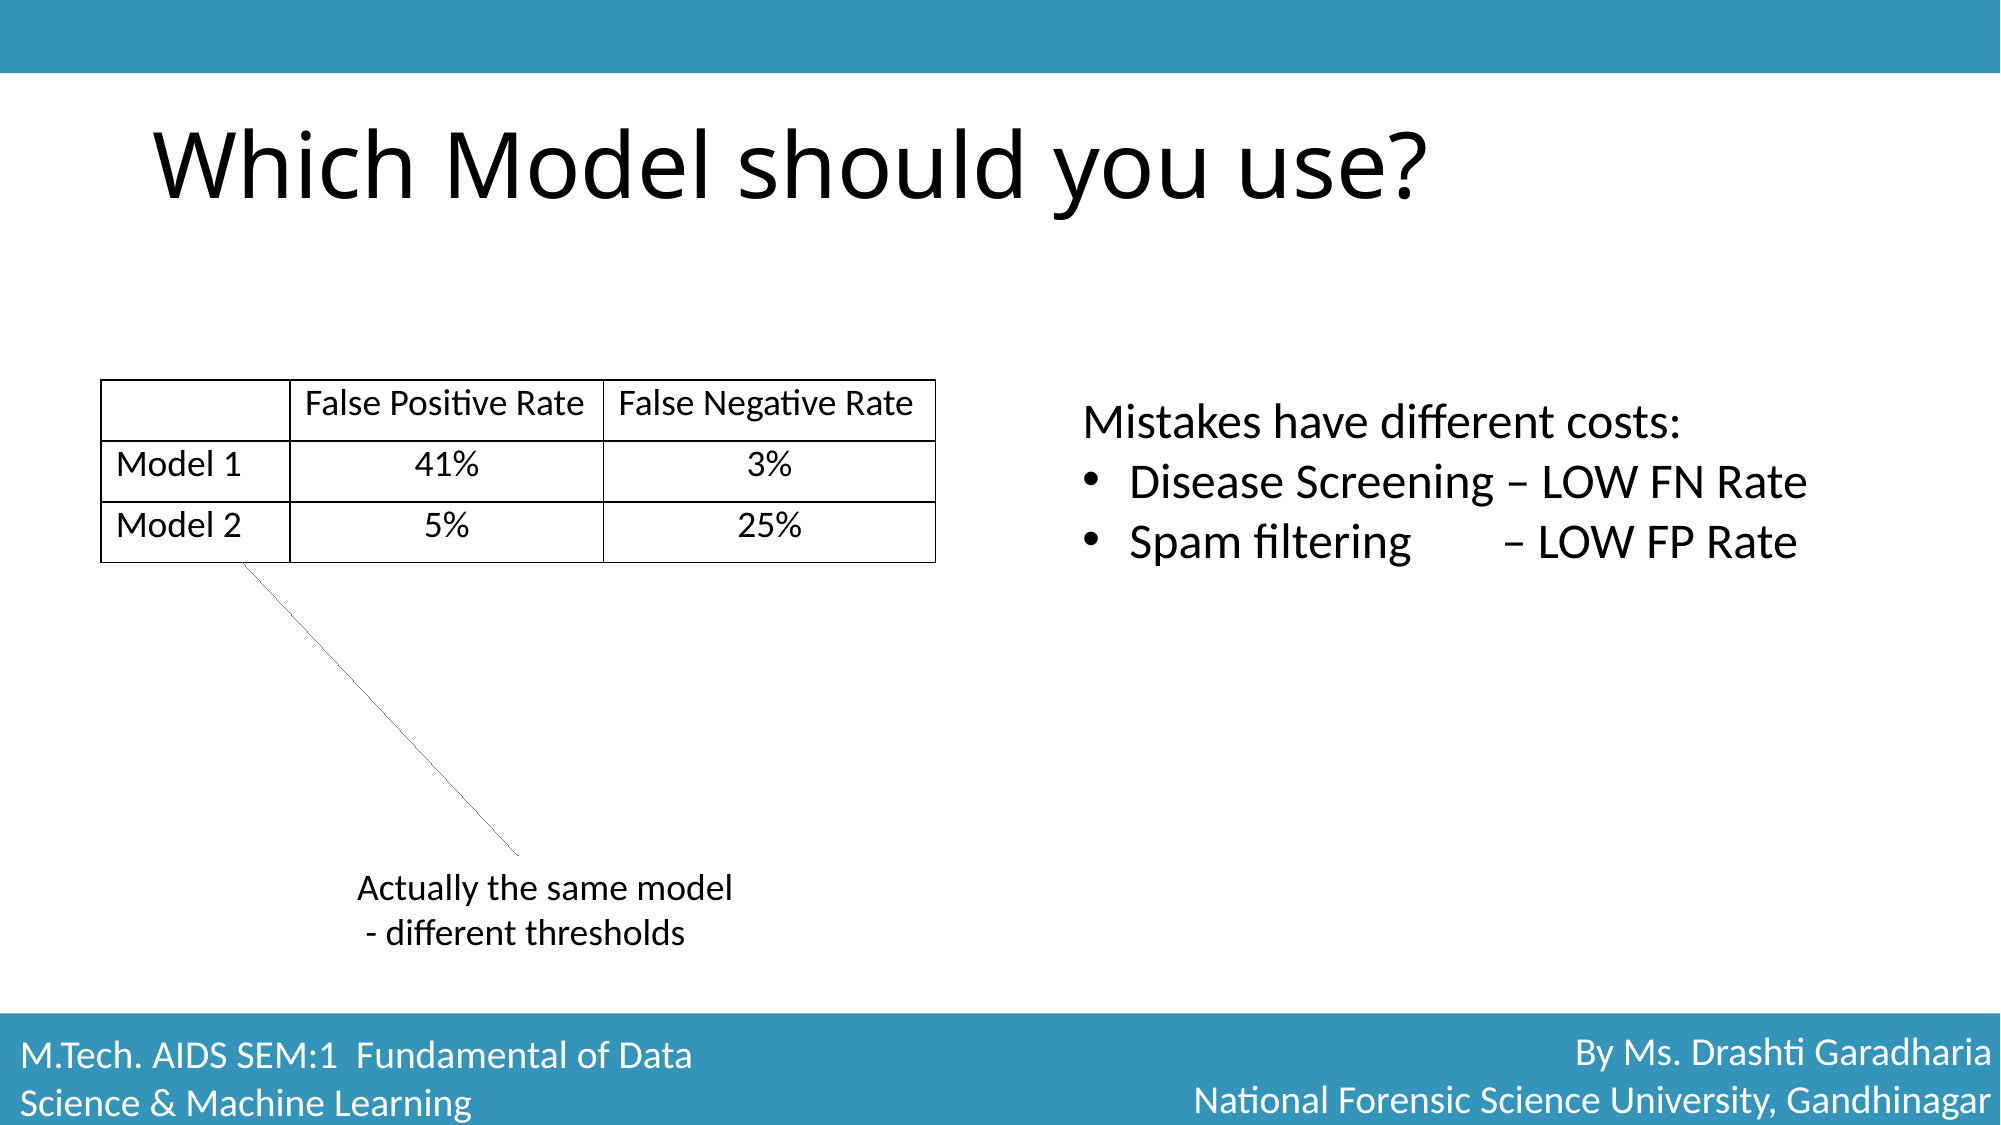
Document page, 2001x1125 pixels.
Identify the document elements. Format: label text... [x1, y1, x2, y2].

title Which Model should you use? [137, 59, 1863, 278]
table_cell 3% [604, 442, 935, 501]
text_box Actually the same model - different thresholds [342, 855, 792, 961]
table_cell 25% [604, 503, 935, 562]
table_cell Model 2 [102, 503, 289, 562]
text_box Mistakes have different costs: Disease Screening – LOW FN Rate Spam filtering – LOW FP Rate [1067, 380, 1824, 696]
table_cell 5% [291, 503, 603, 562]
table_header False Positive Rate [291, 381, 603, 440]
table_cell 41% [291, 442, 603, 501]
table_header False Negative Rate [604, 381, 935, 440]
table_cell Model 1 [102, 442, 289, 501]
table_header [102, 381, 289, 440]
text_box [242, 562, 519, 856]
